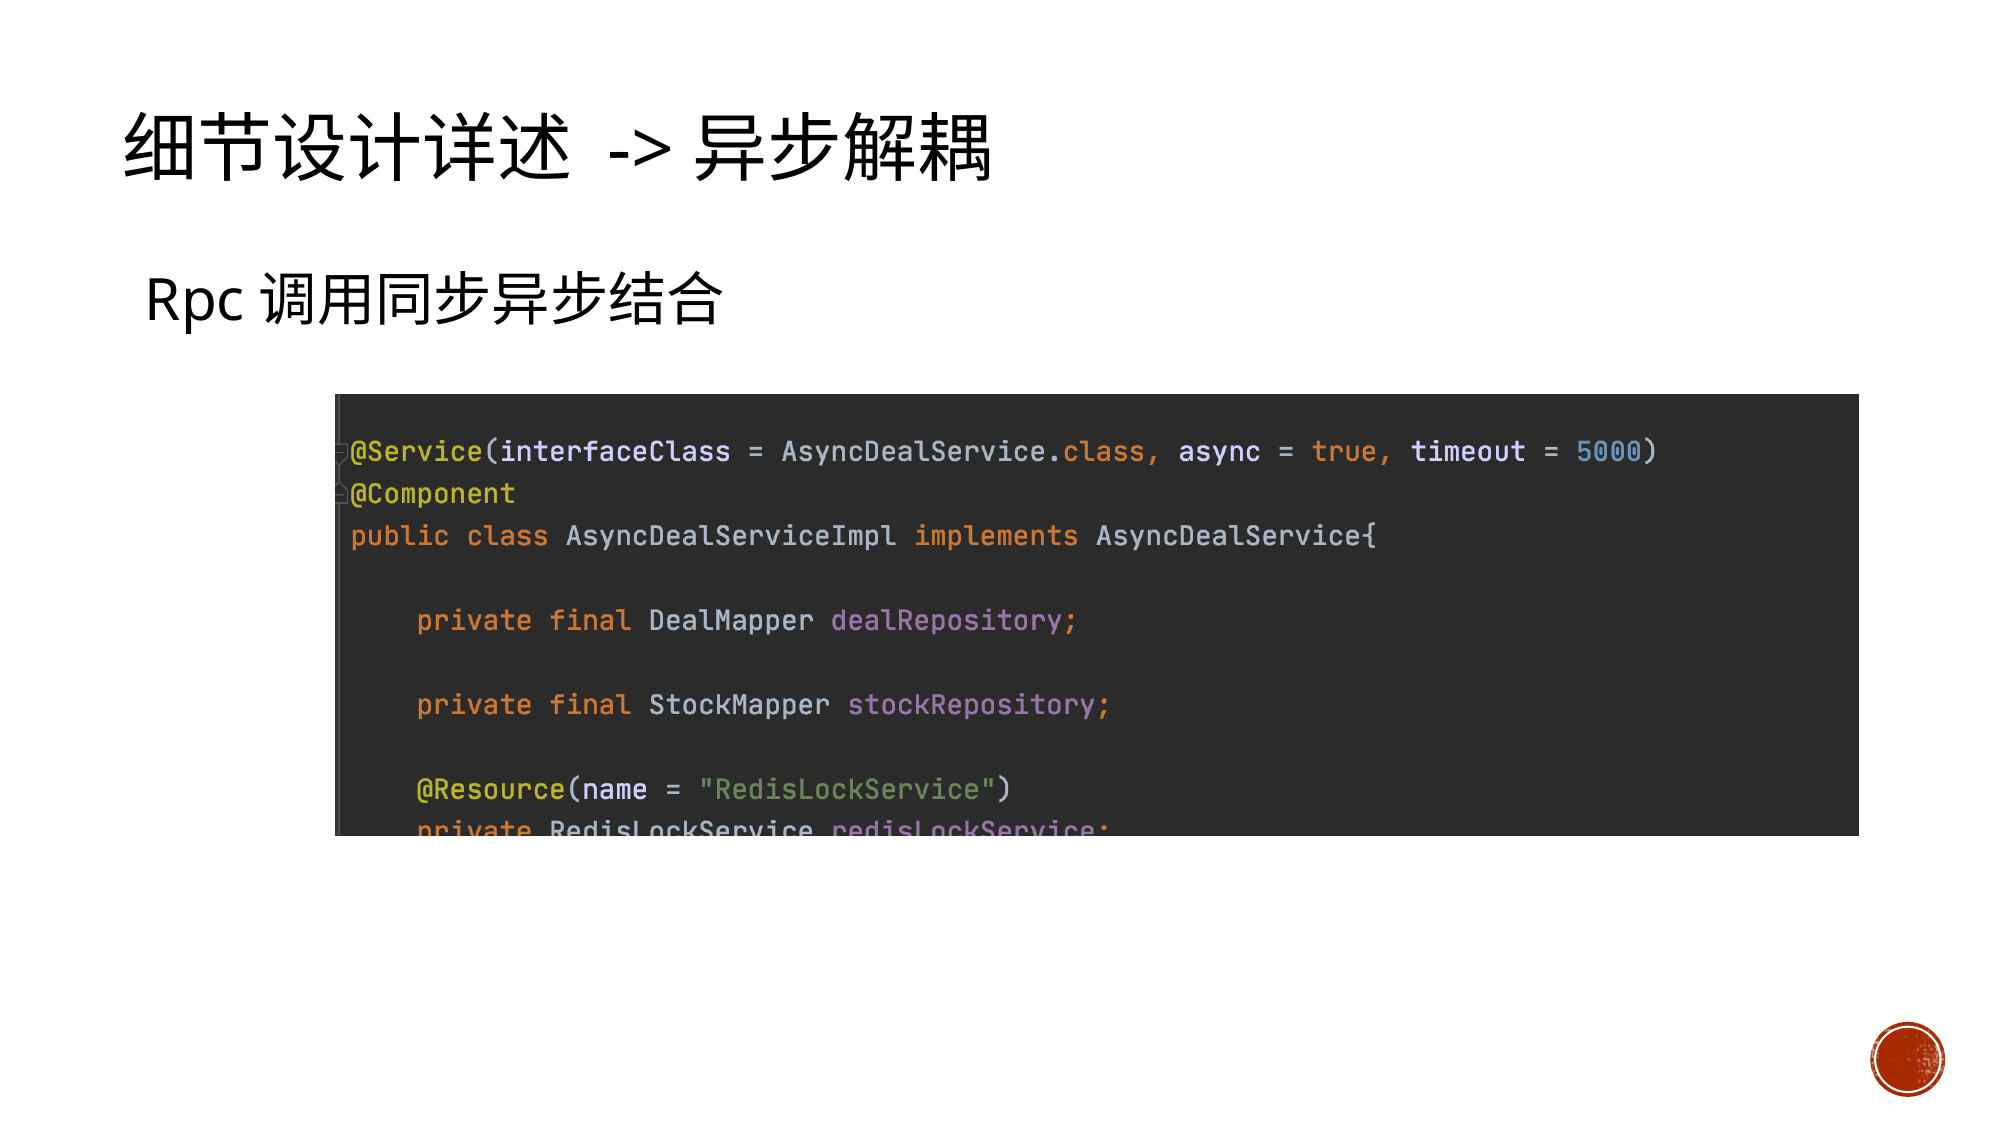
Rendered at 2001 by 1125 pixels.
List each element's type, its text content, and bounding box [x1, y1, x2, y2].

picture [335, 395, 1858, 836]
text_box 细节设计详述 ->异步解耦 [108, 93, 1008, 199]
text_box Rpc调用同步异步结合 [130, 254, 740, 339]
